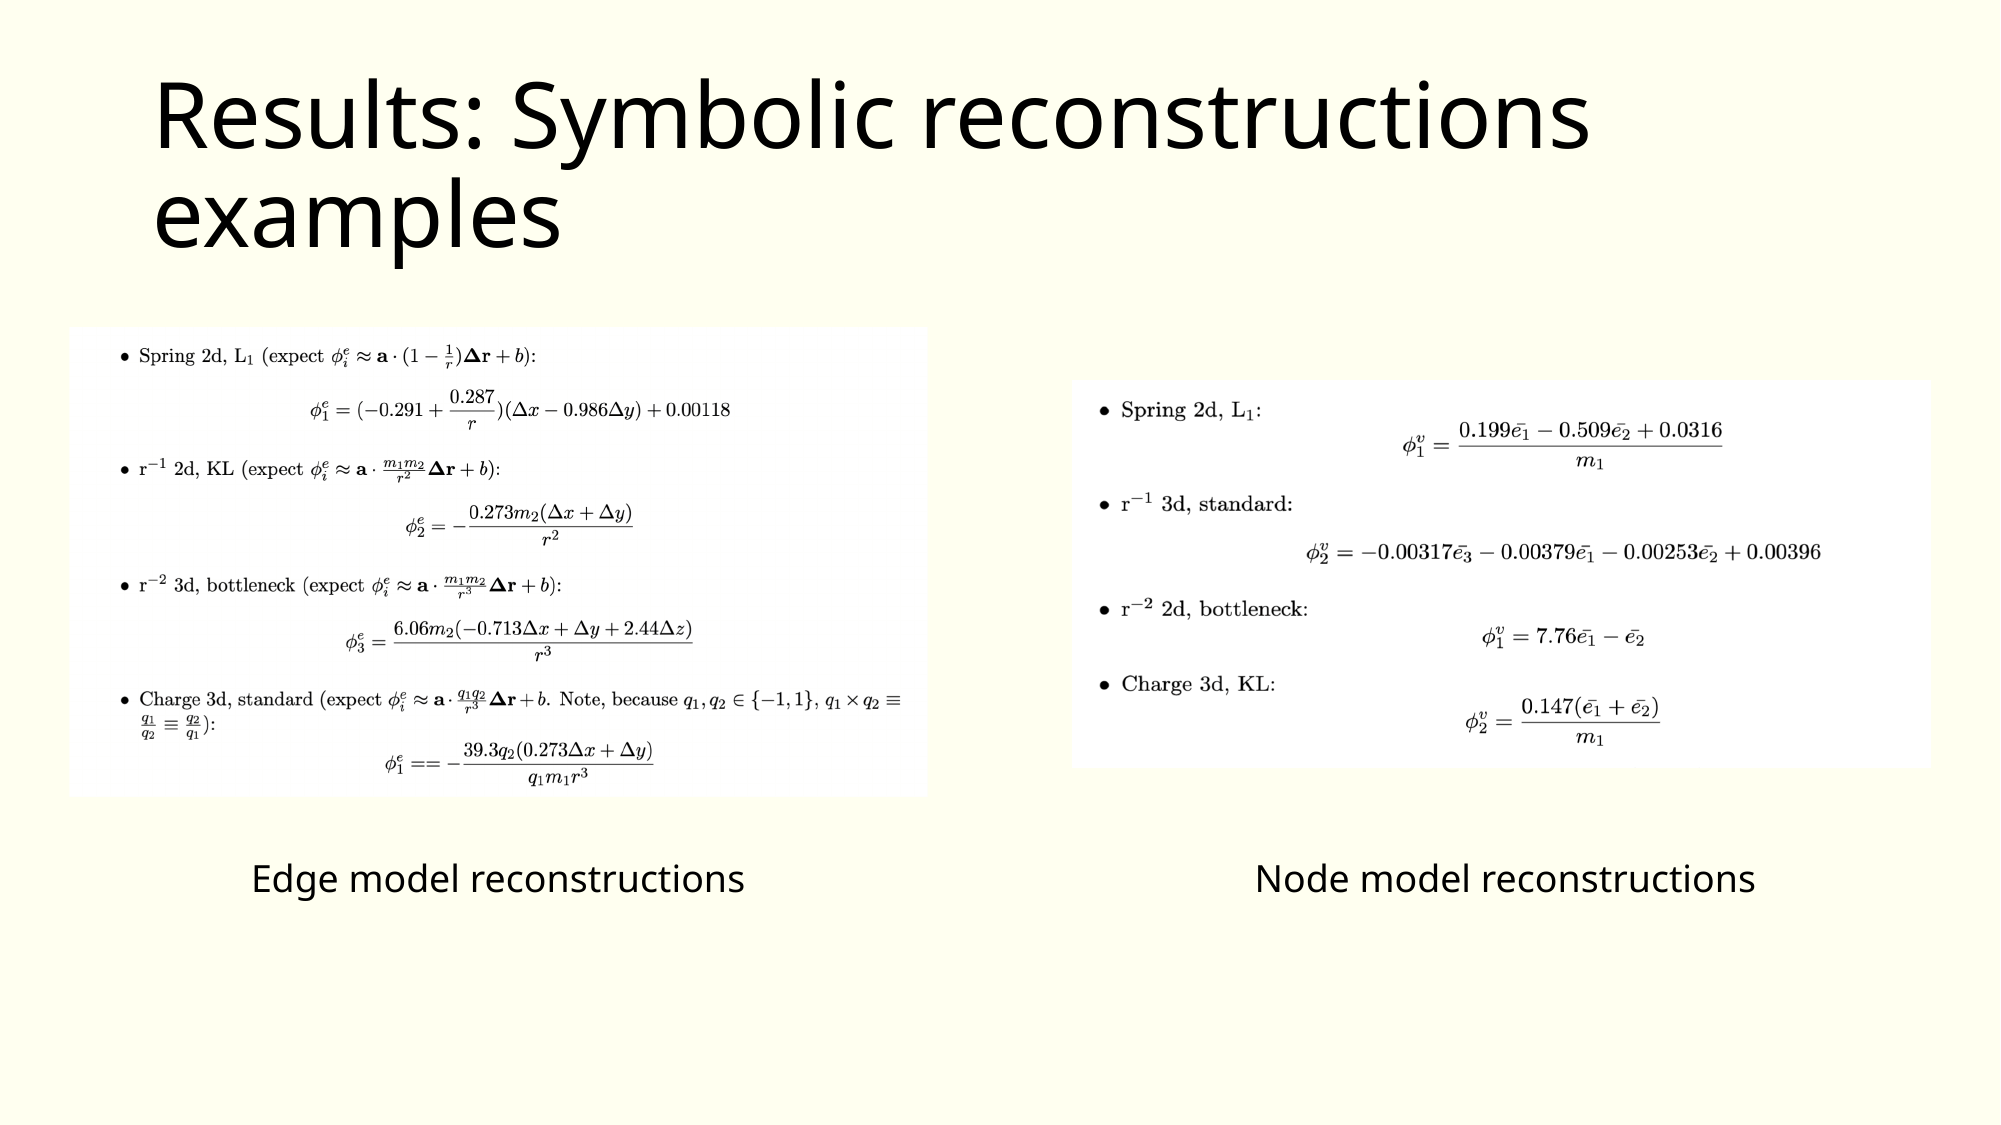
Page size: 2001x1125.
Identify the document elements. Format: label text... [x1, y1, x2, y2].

picture [68, 327, 929, 798]
picture [1071, 380, 1932, 769]
text_box Edge model reconstructions [236, 847, 761, 908]
text_box Node model reconstructions [1239, 847, 1772, 908]
title Results: Symbolic reconstructions examples [137, 59, 1863, 278]
